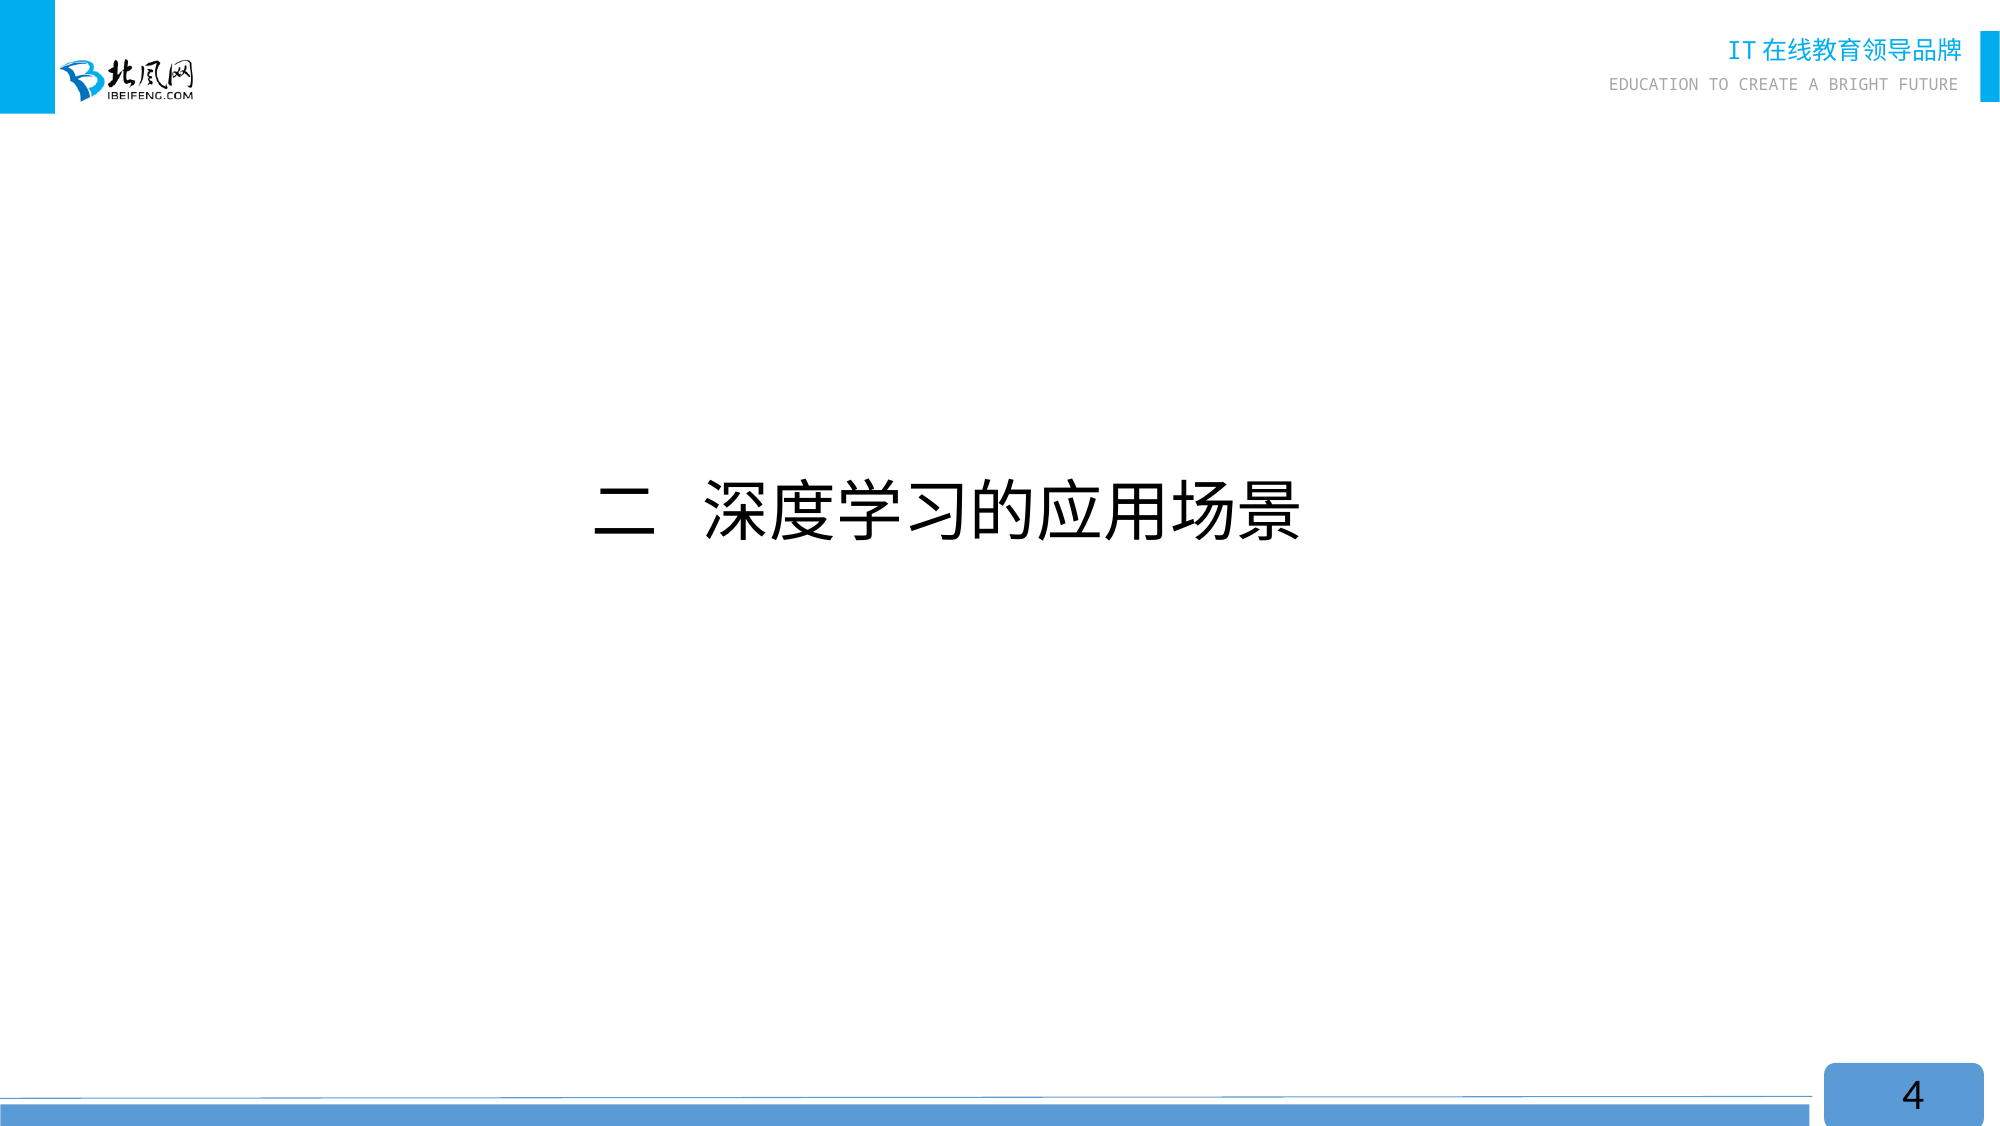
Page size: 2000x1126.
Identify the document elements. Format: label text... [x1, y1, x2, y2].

list 二 深度学习的应用场景 [576, 421, 1459, 574]
picture [56, 54, 198, 103]
